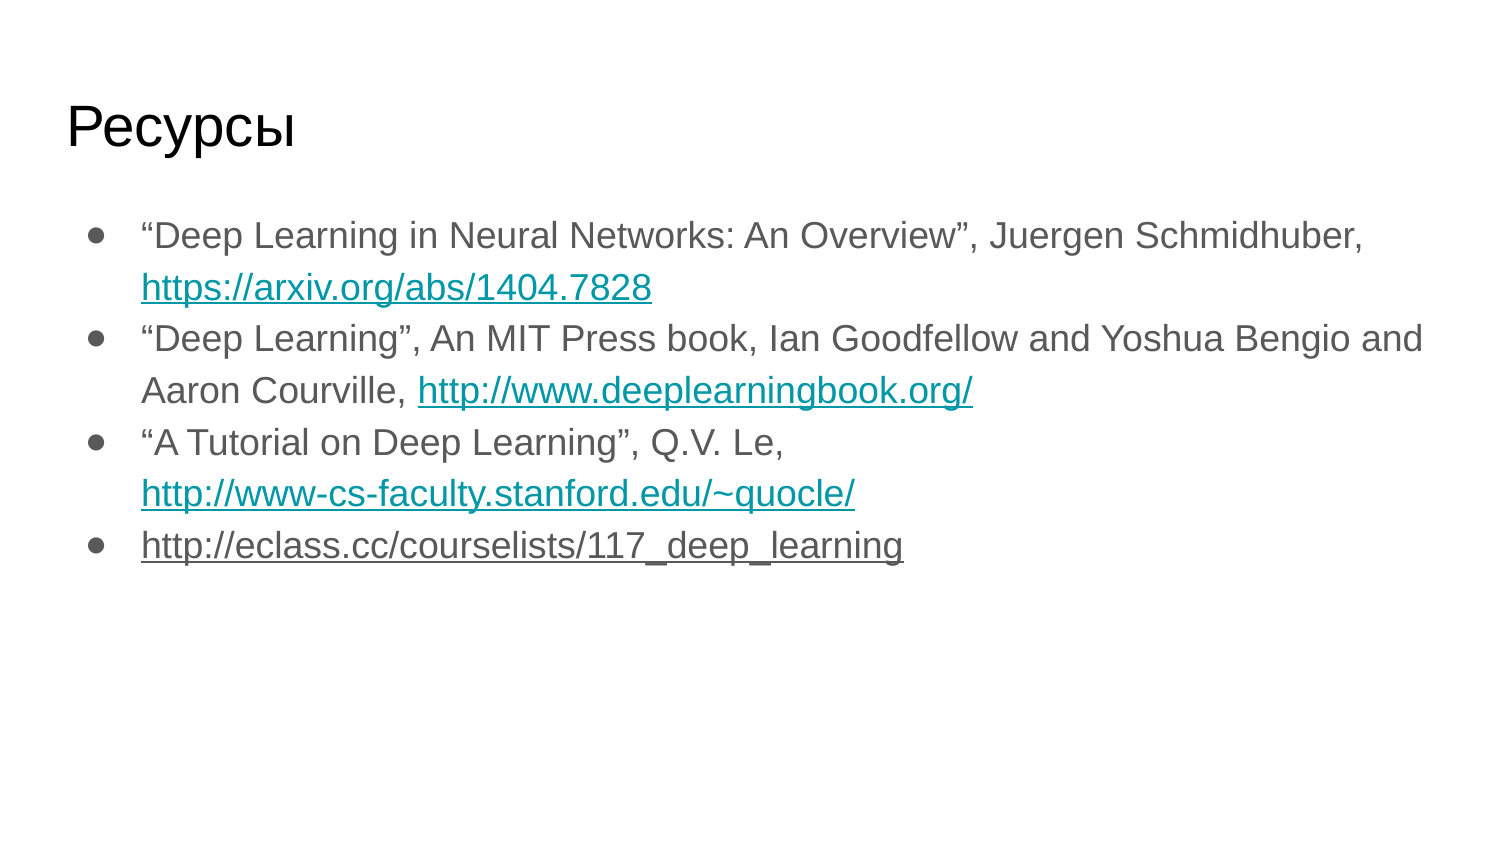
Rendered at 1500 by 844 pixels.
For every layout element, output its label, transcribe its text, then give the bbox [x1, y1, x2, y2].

list “Deep Learning in Neural Networks: An Overview”, Juergen Schmidhuber, https://arxiv.org/abs/1404.7828 “Deep Learning”, An MIT Press book, Ian Goodfellow and Yoshua Bengio and Aaron Courville, http://www.deeplearningbook.org/ “A Tutorial on Deep Learning”, Q.V. Le, http://www-cs-faculty.stanford.edu/~quocle/ http://eclass.cc/courselists/117_deep_learning [51, 189, 1449, 750]
title Ресурсы [51, 72, 1449, 167]
